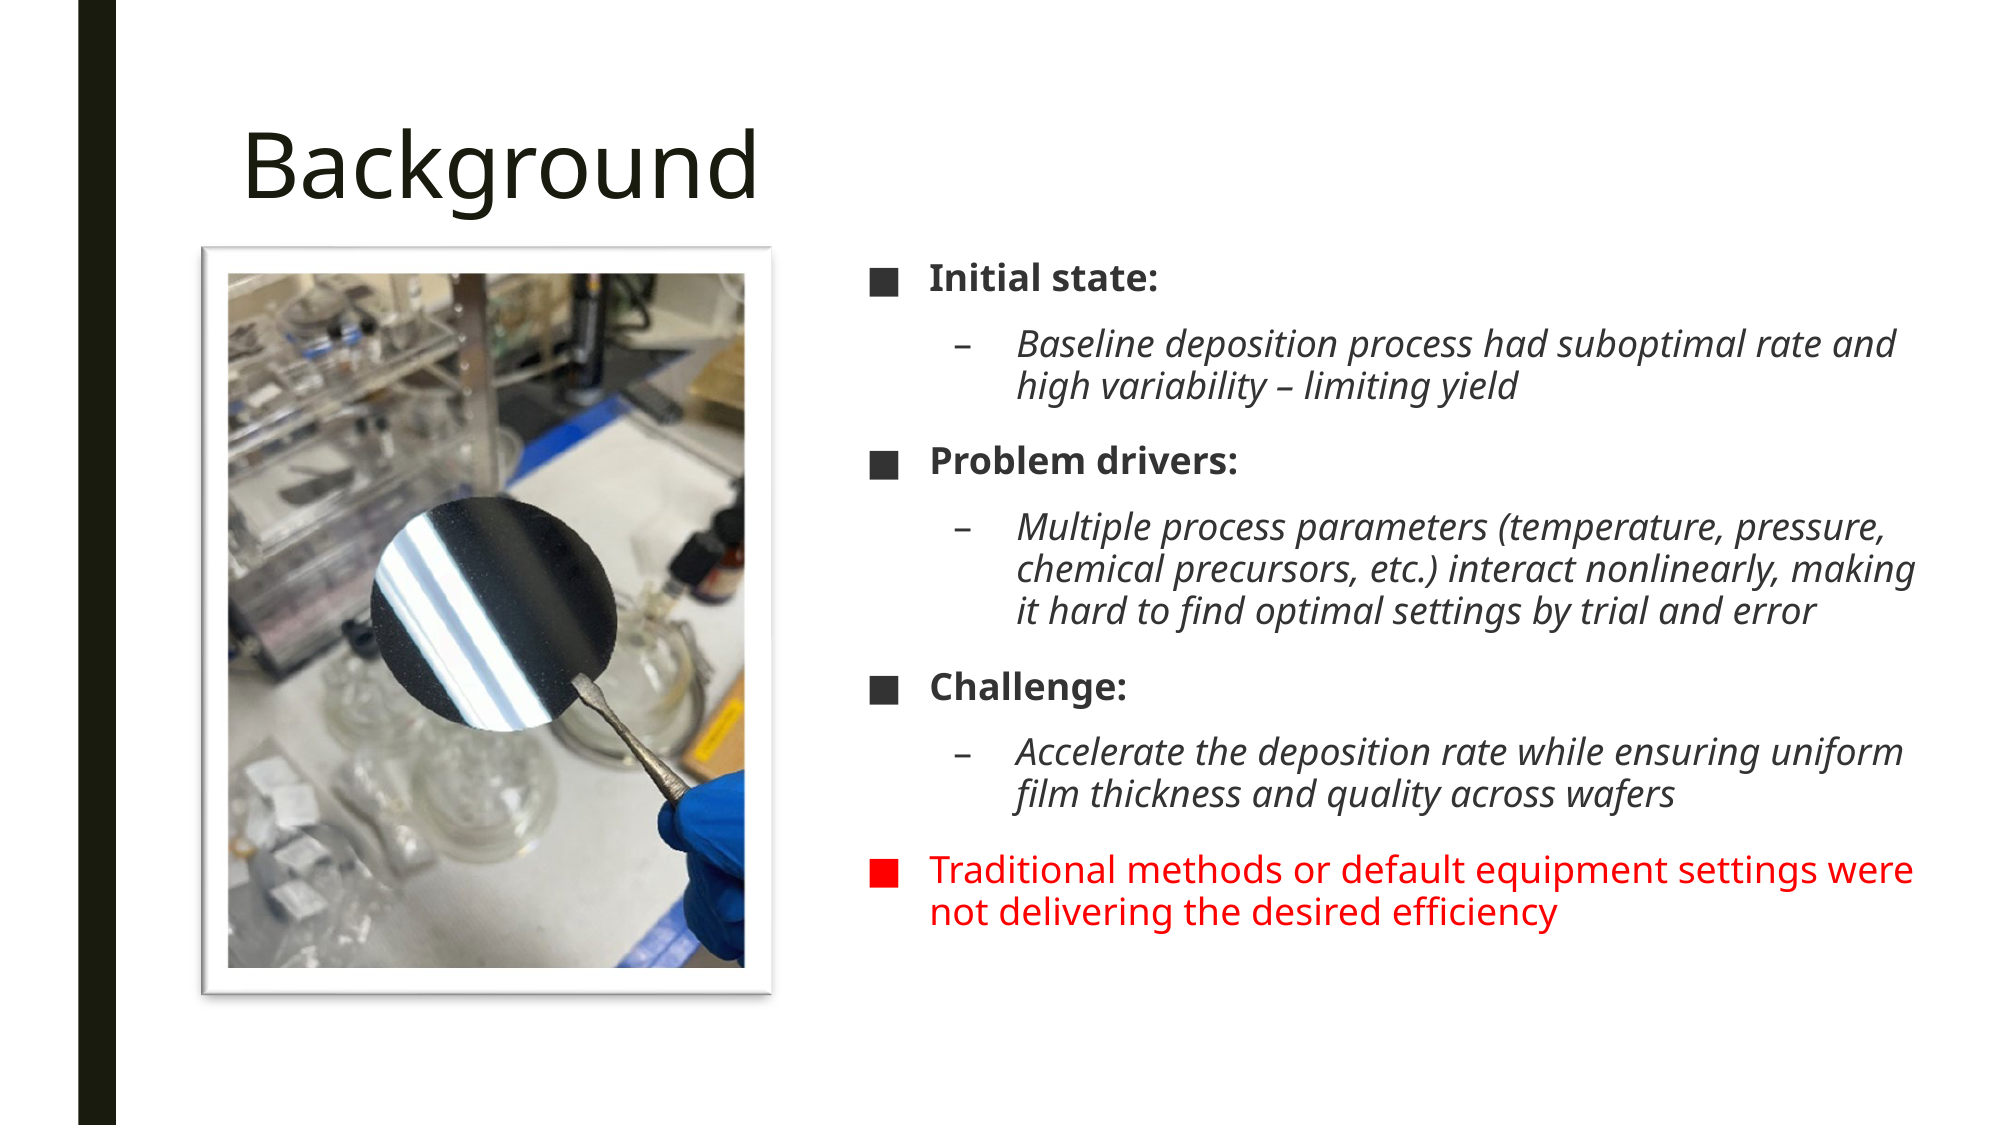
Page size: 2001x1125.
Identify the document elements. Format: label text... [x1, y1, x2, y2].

title Background [225, 112, 1800, 357]
picture [183, 234, 789, 1019]
list Initial state: Baseline deposition process had suboptimal rate and high variability – limiting yield Problem drivers: Multiple process parameters (temperature, pressure, chemical precursors, etc.) interact nonlinearly, making it hard to find optimal settings by trial and error Challenge: Accelerate the deposition rate while ensuring uniform film thickness and quality across wafers Traditional methods or default equipment settings were not delivering the desired efficiency [851, 250, 1946, 1034]
